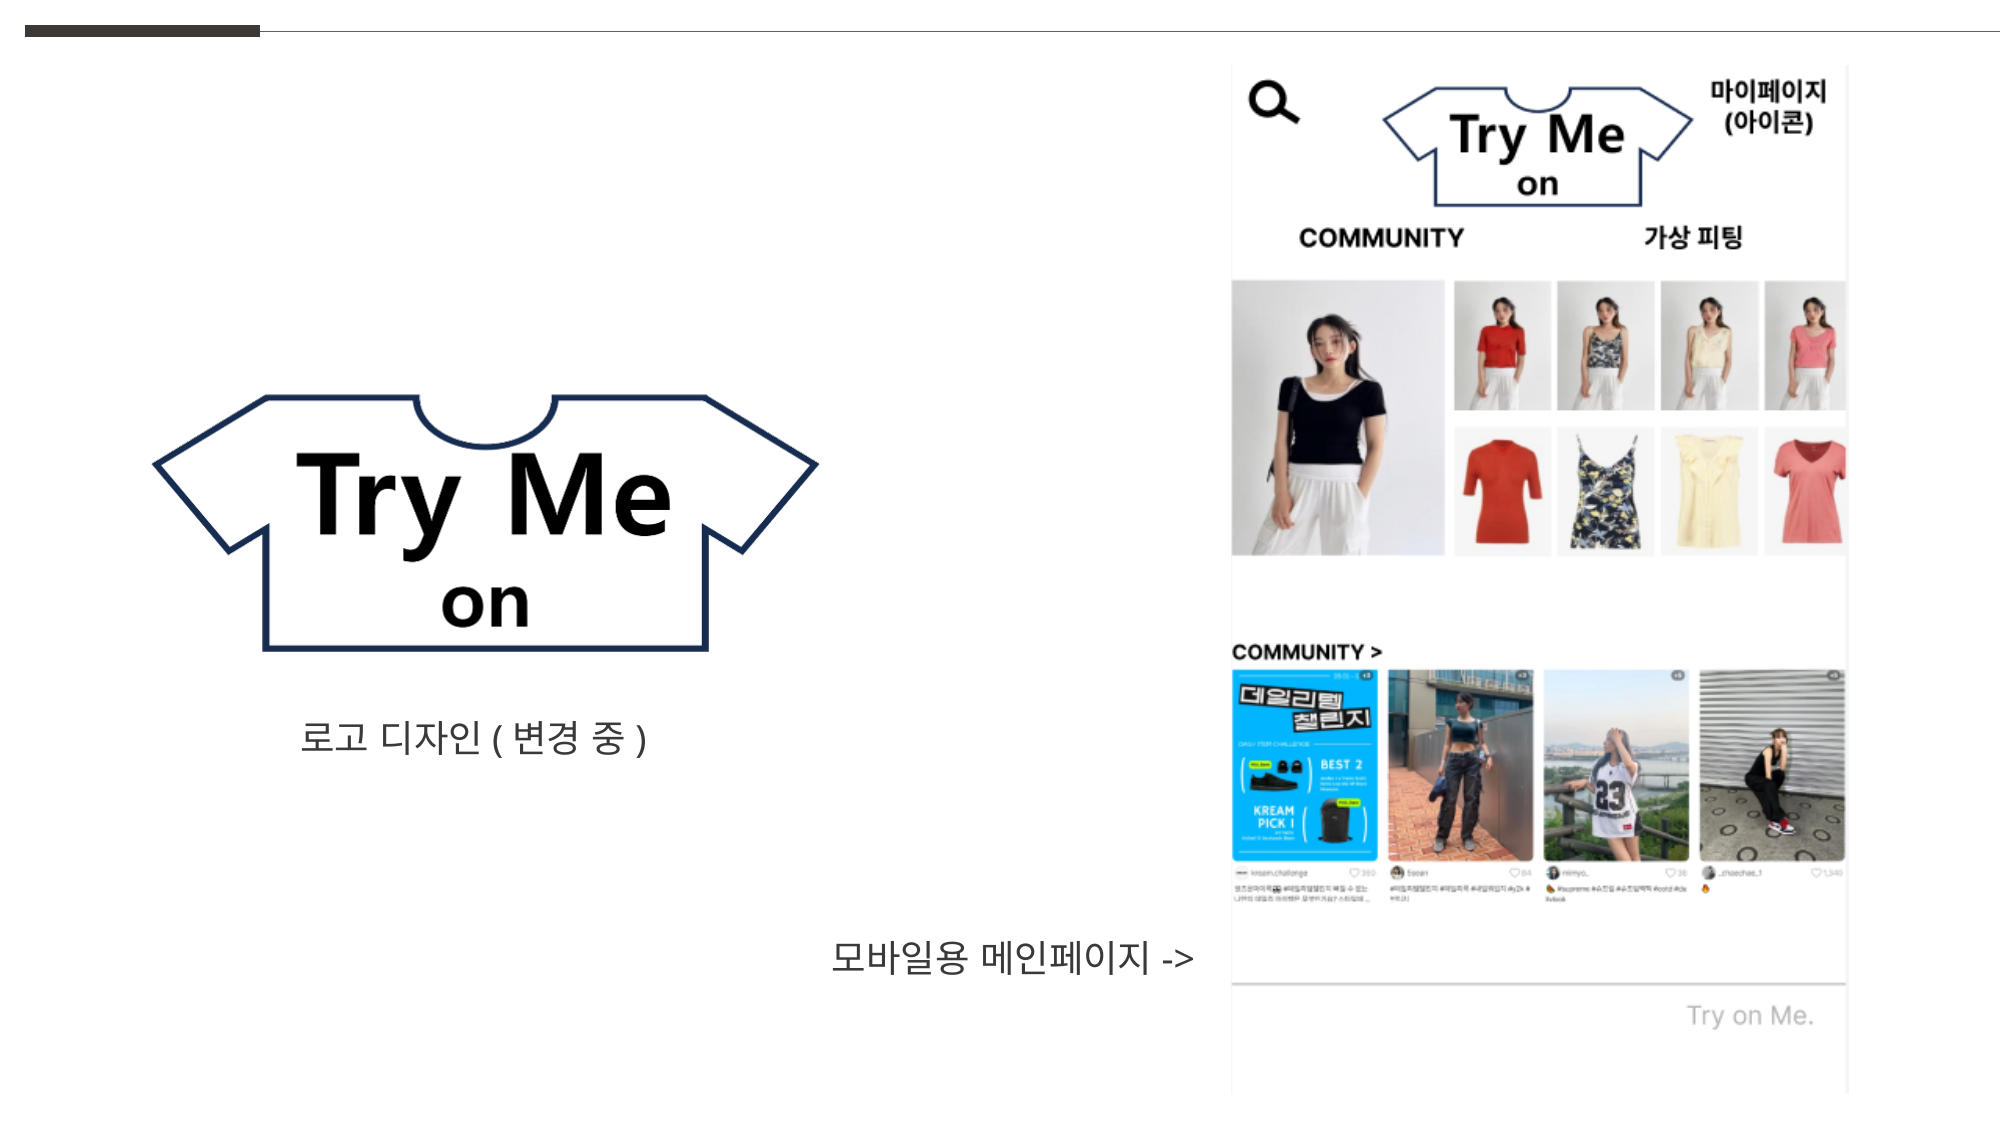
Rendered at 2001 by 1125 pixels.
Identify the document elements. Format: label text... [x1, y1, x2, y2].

picture [1231, 65, 1849, 1094]
text_box 모바일용 메인페이지-> [816, 927, 1231, 987]
text_box 로고 디자인(변경 중) [285, 707, 686, 768]
picture [151, 345, 820, 688]
